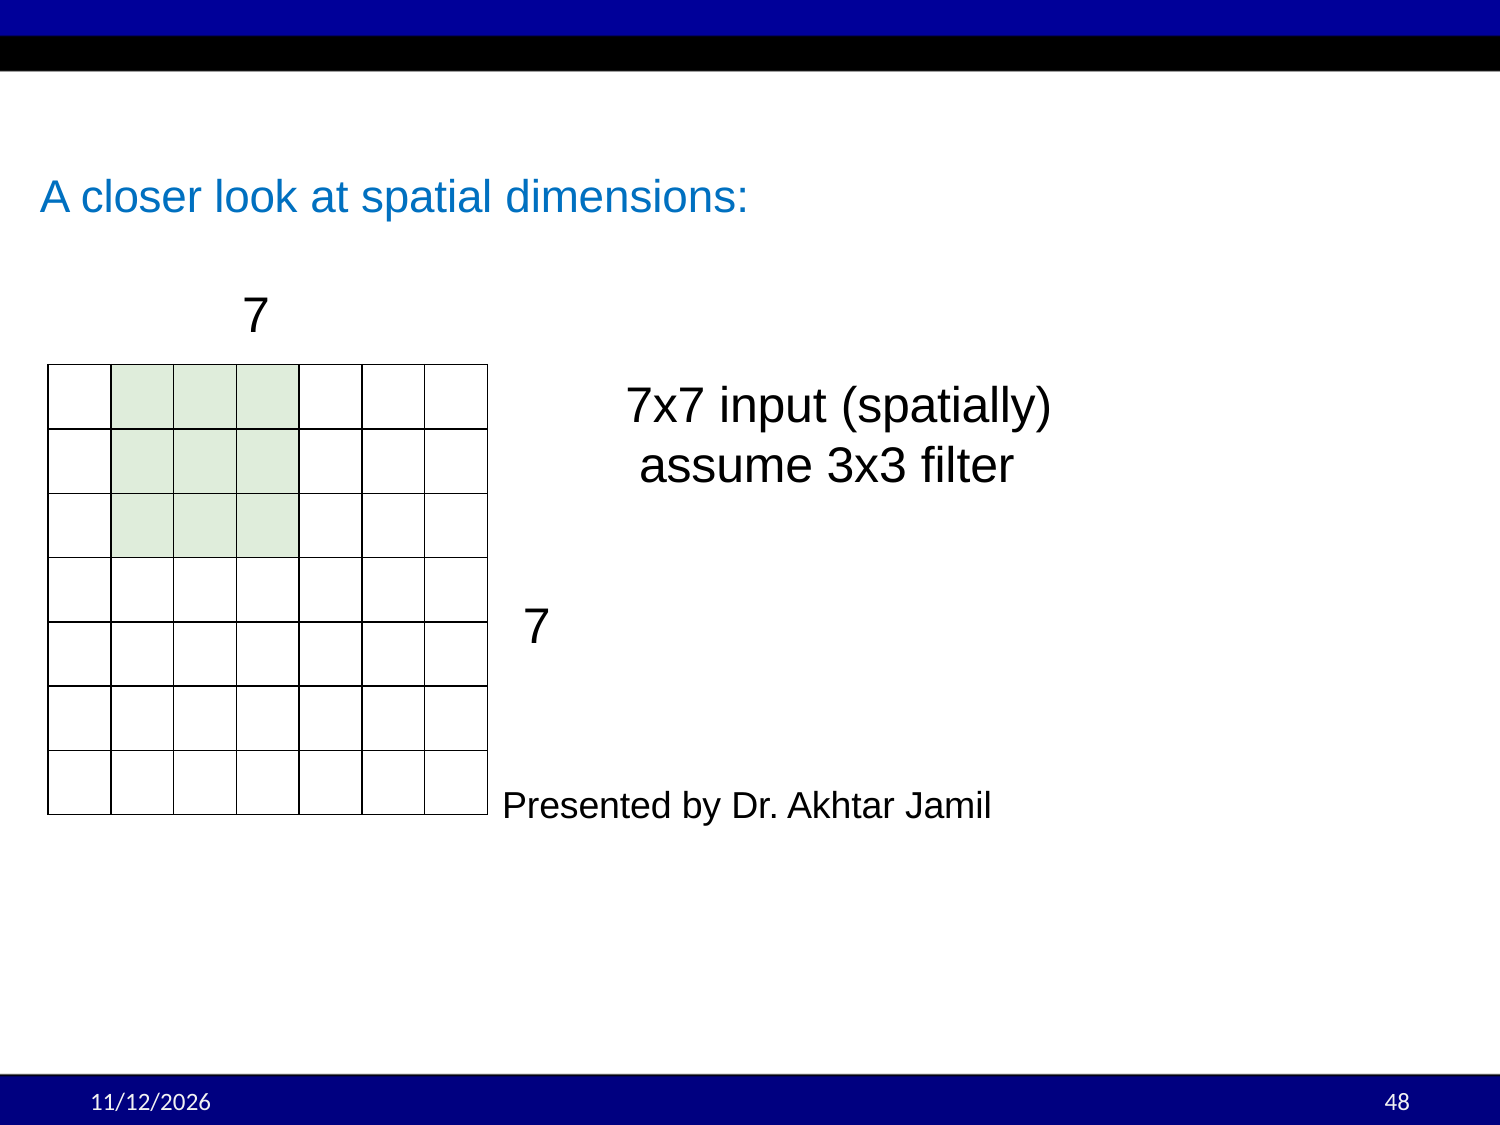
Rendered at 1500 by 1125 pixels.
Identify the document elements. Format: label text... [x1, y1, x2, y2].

table_cell [112, 751, 173, 814]
table_cell [363, 623, 424, 685]
table_cell [363, 751, 424, 814]
table_cell [174, 623, 236, 685]
table_cell [425, 430, 487, 493]
title A closer look at spatial dimensions: [34, 97, 752, 288]
table_cell [49, 751, 110, 814]
table_cell [174, 430, 236, 493]
table_header [237, 365, 298, 428]
table_header [425, 365, 487, 428]
table_cell [237, 494, 298, 557]
table_cell [49, 687, 110, 750]
table_cell [237, 623, 298, 685]
table_cell [425, 751, 487, 814]
table_cell [425, 494, 487, 557]
table_cell [363, 687, 424, 750]
text_box 7x7 input (spatially) assume 3x3 filter 7 [520, 370, 1056, 654]
table_cell [300, 751, 361, 814]
table_cell [112, 558, 173, 621]
table_cell [425, 558, 487, 621]
table_cell [174, 558, 236, 621]
table_cell [174, 494, 236, 557]
table_cell [300, 687, 361, 750]
table_cell [112, 494, 173, 557]
table_cell [174, 751, 236, 814]
table_cell [300, 430, 361, 493]
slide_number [75, 1062, 425, 1125]
table_header [363, 365, 424, 428]
table_cell [237, 751, 298, 814]
table_cell [363, 430, 424, 493]
table_cell [174, 687, 236, 750]
slide_number 48 [1074, 1062, 1425, 1125]
table_cell [363, 494, 424, 557]
table_header [49, 365, 110, 428]
table_cell [112, 687, 173, 750]
table_cell [49, 430, 110, 493]
table_header [112, 365, 173, 428]
table_cell [237, 687, 298, 750]
table_cell [300, 558, 361, 621]
picture [0, 0, 1500, 1125]
table_header [300, 365, 361, 428]
text_box 7 [239, 288, 272, 343]
table_cell [237, 430, 298, 493]
table_cell [49, 494, 110, 557]
footer Presented by Dr. Akhtar Jamil [500, 478, 1449, 1125]
table_cell [49, 558, 110, 621]
table_cell [425, 623, 487, 685]
table_cell [300, 494, 361, 557]
table_cell [425, 687, 487, 750]
table_header [174, 365, 236, 428]
table_cell [363, 558, 424, 621]
table_cell [49, 623, 110, 685]
table_cell [112, 430, 173, 493]
table_cell [112, 623, 173, 685]
table_cell [300, 623, 361, 685]
table_cell [237, 558, 298, 621]
